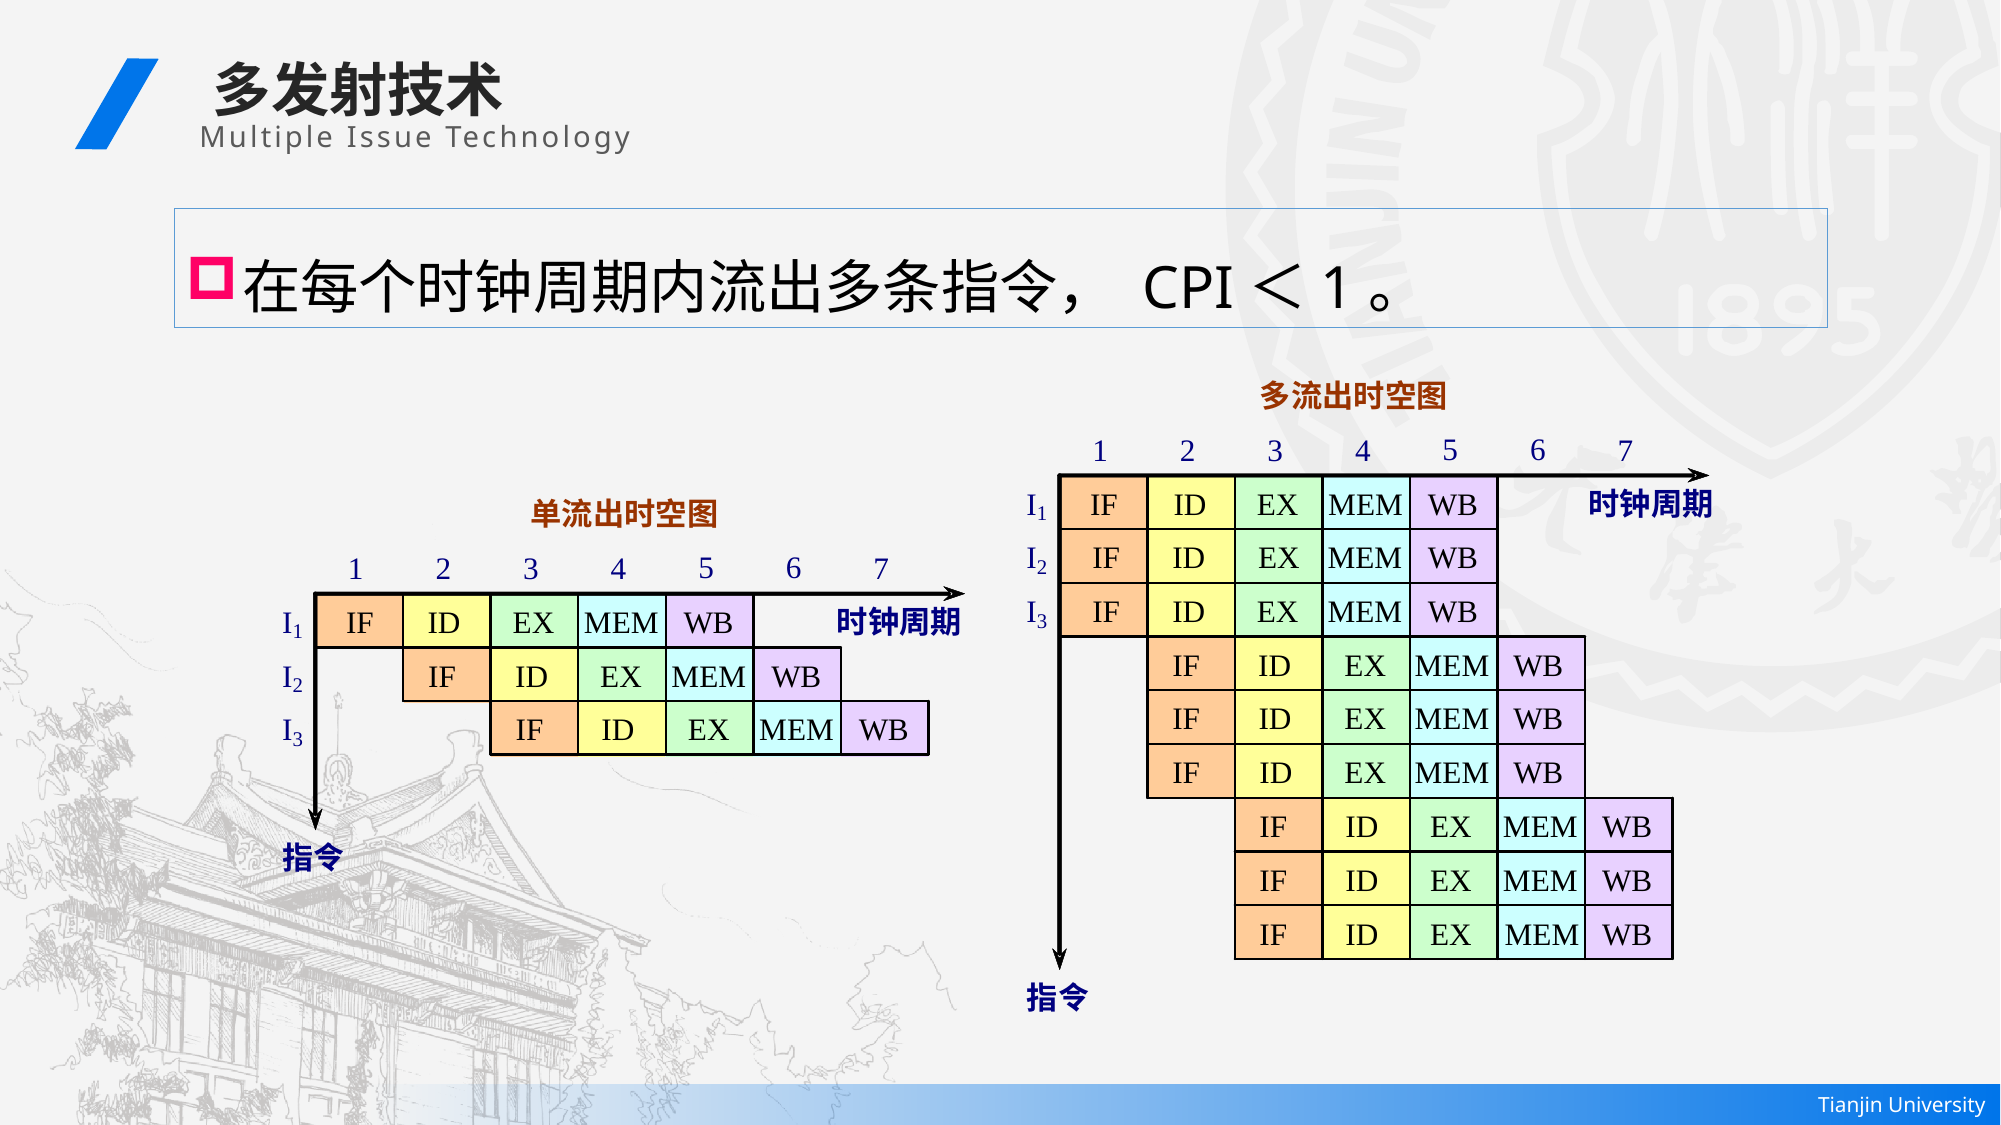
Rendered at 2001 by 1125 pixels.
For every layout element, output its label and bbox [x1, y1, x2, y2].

text_box [74, 45, 726, 162]
text_box [271, 357, 1731, 1035]
text_box [174, 208, 1828, 328]
